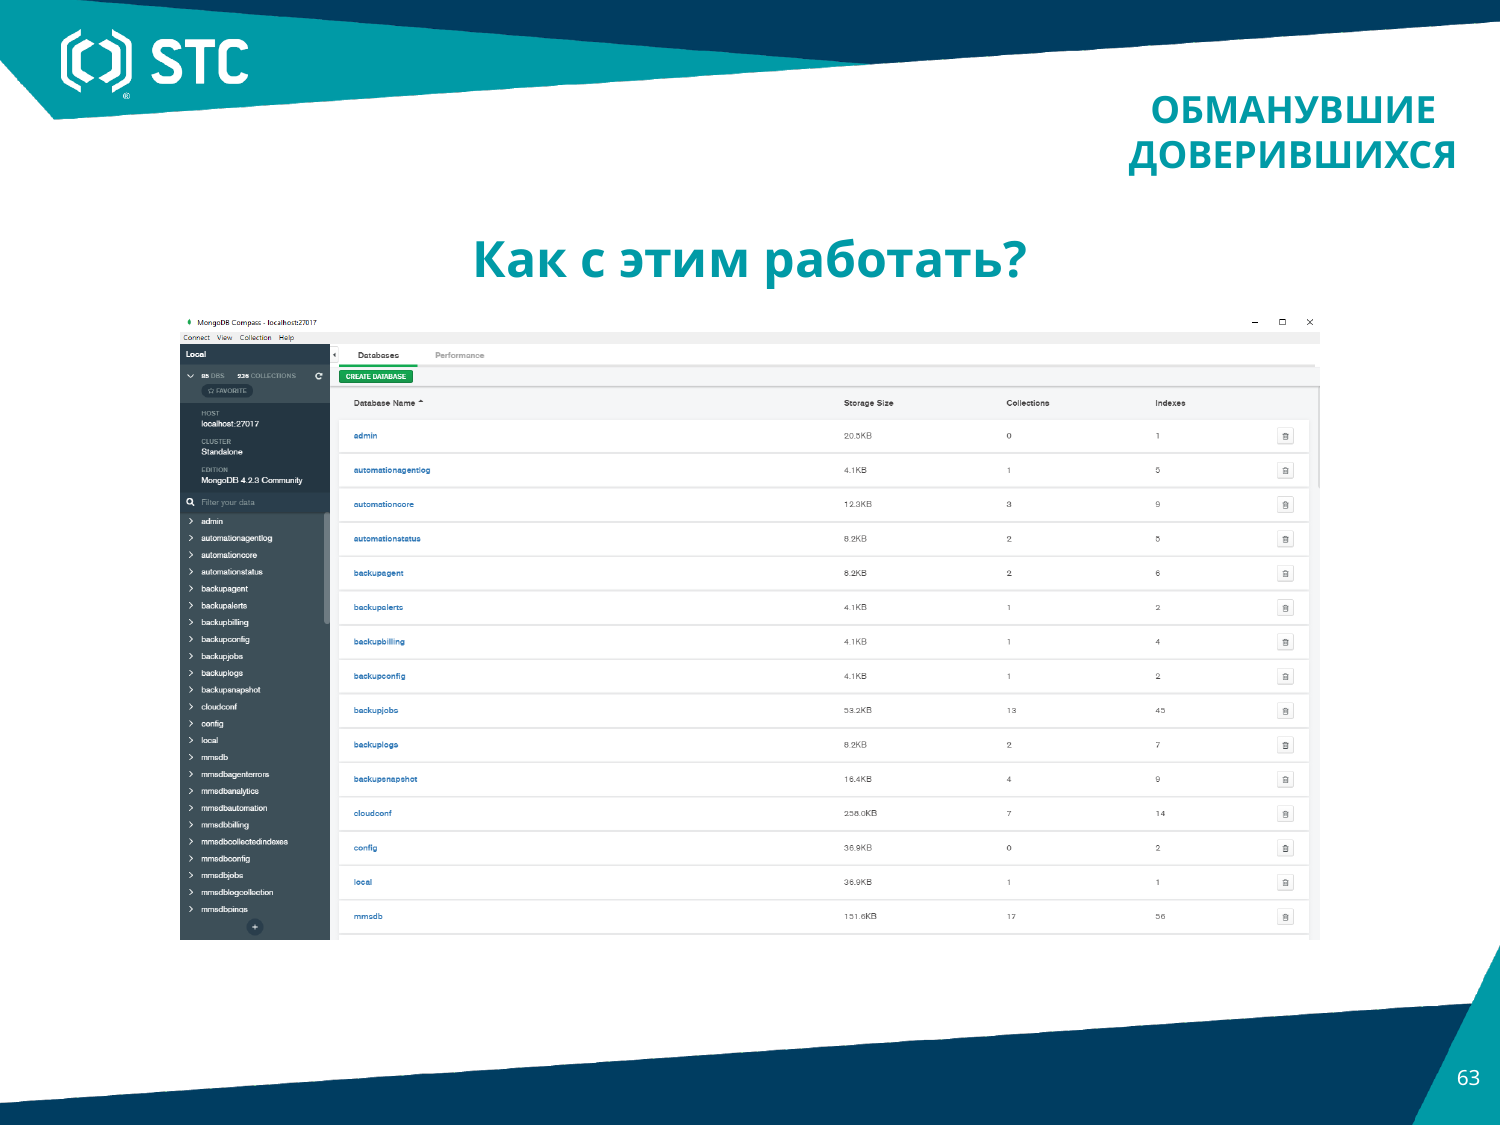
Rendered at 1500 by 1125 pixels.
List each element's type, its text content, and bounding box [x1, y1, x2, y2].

text_box ОБМАНУВШИЕ ДОВЕРИВШИХСЯ [1104, 78, 1483, 161]
picture [0, 0, 1500, 1125]
text_box Как с этим работать? [135, 219, 1365, 303]
